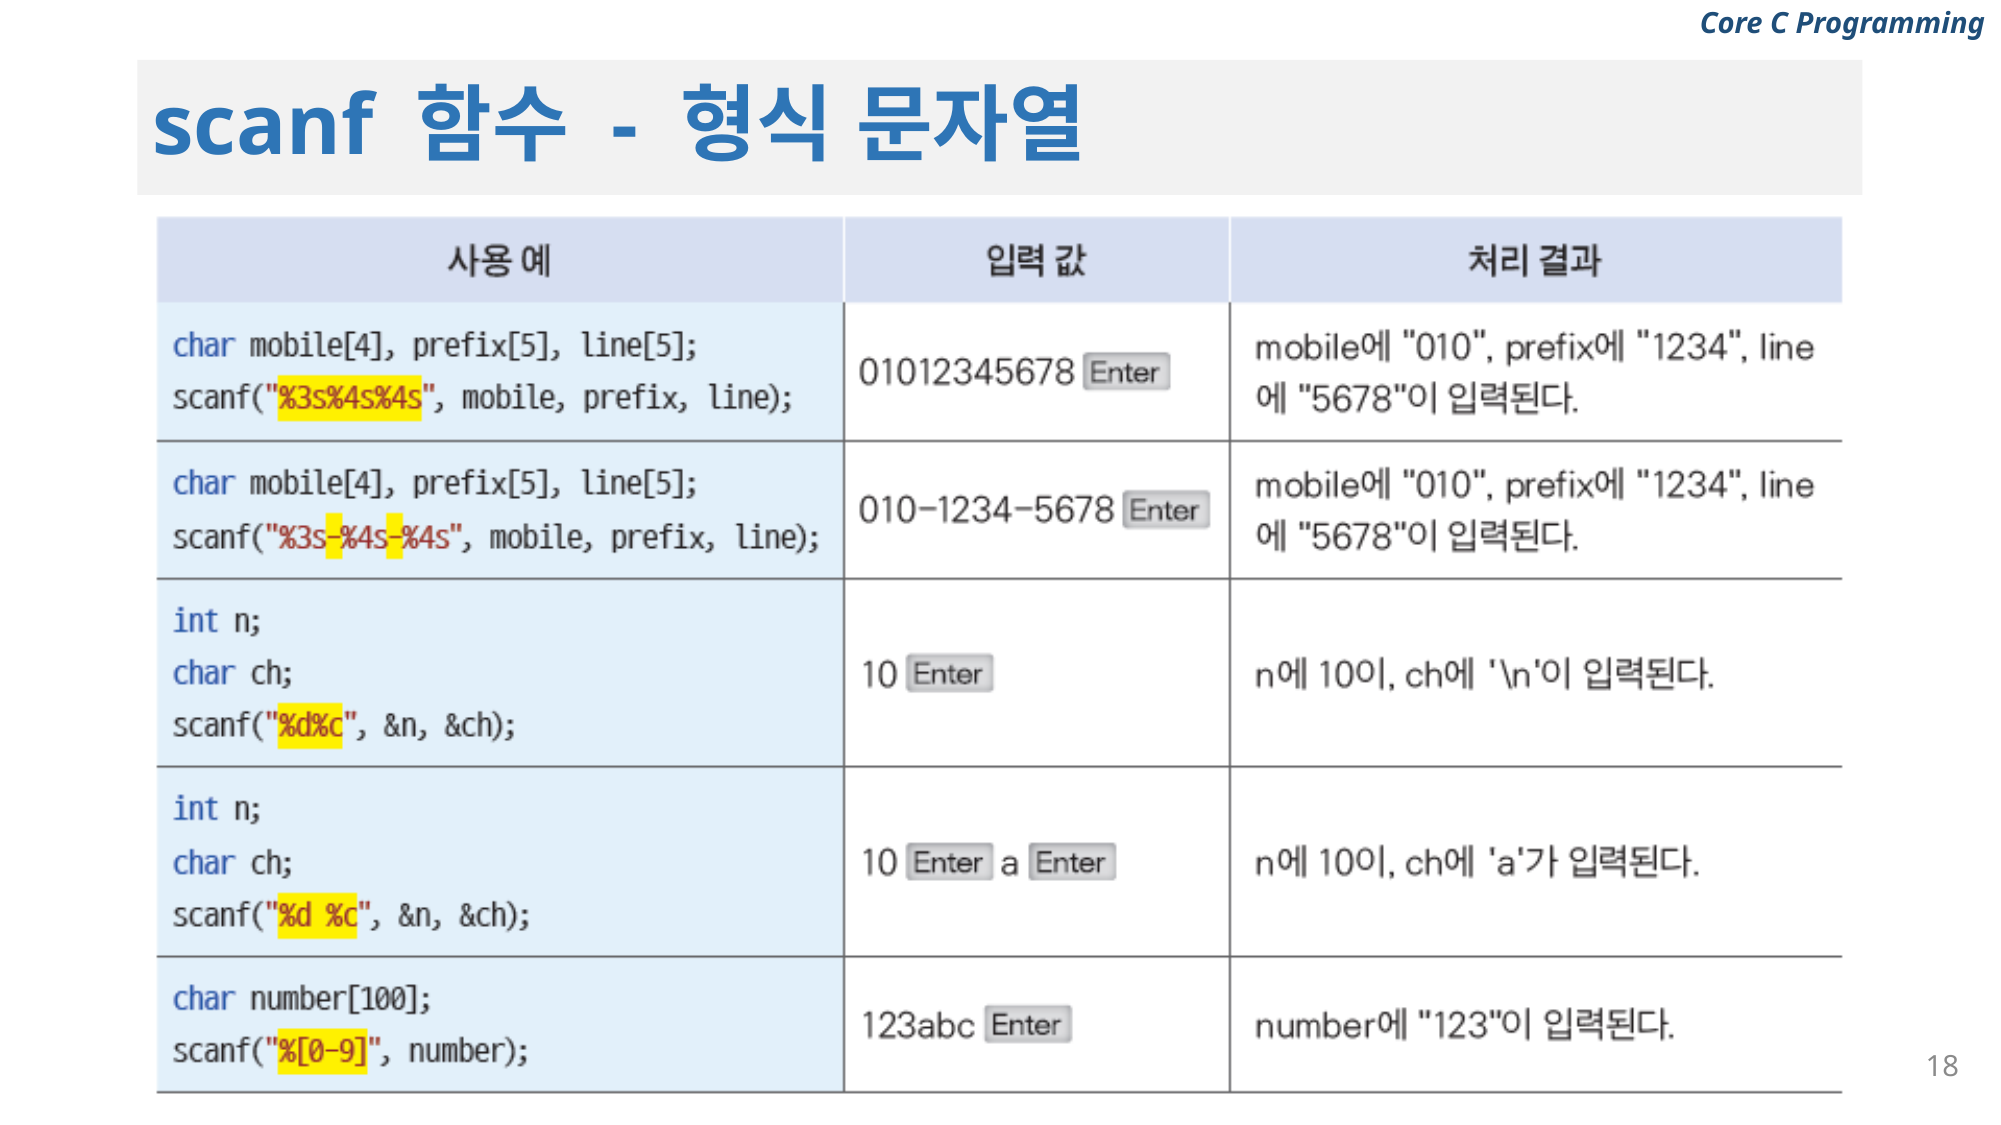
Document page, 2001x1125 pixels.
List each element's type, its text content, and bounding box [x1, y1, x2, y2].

slide_number 18 [1850, 1028, 1975, 1107]
title scanf 함수 - 형식 문자열 [137, 59, 1863, 195]
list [149, 213, 1851, 1098]
